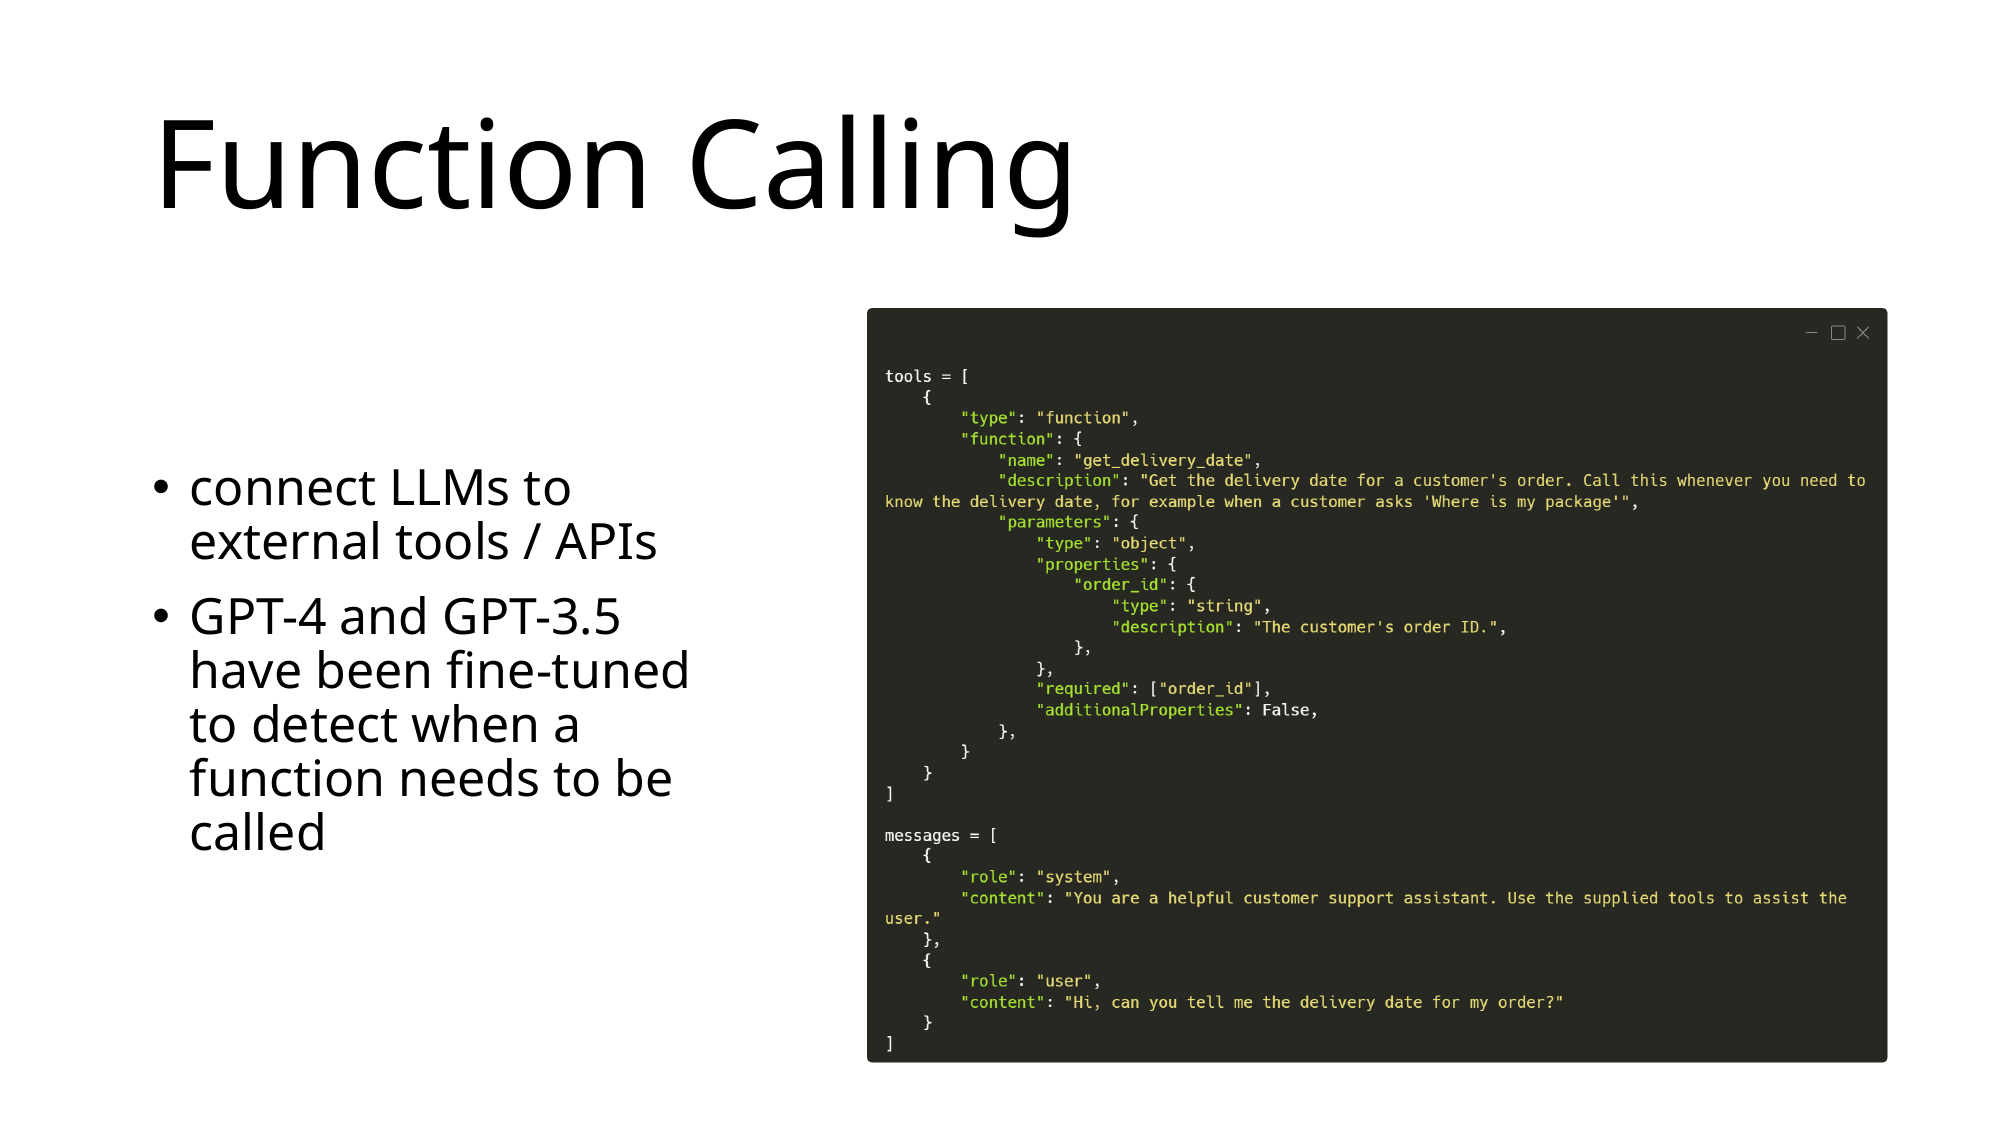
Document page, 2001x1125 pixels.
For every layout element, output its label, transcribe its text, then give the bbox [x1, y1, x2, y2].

picture [804, 245, 1950, 1125]
title Function Calling [137, 59, 1863, 278]
list connect LLMs to external tools / APIs GPT-4 and GPT-3.5 have been fine-tuned to detect when a function needs to be called [137, 299, 729, 1014]
